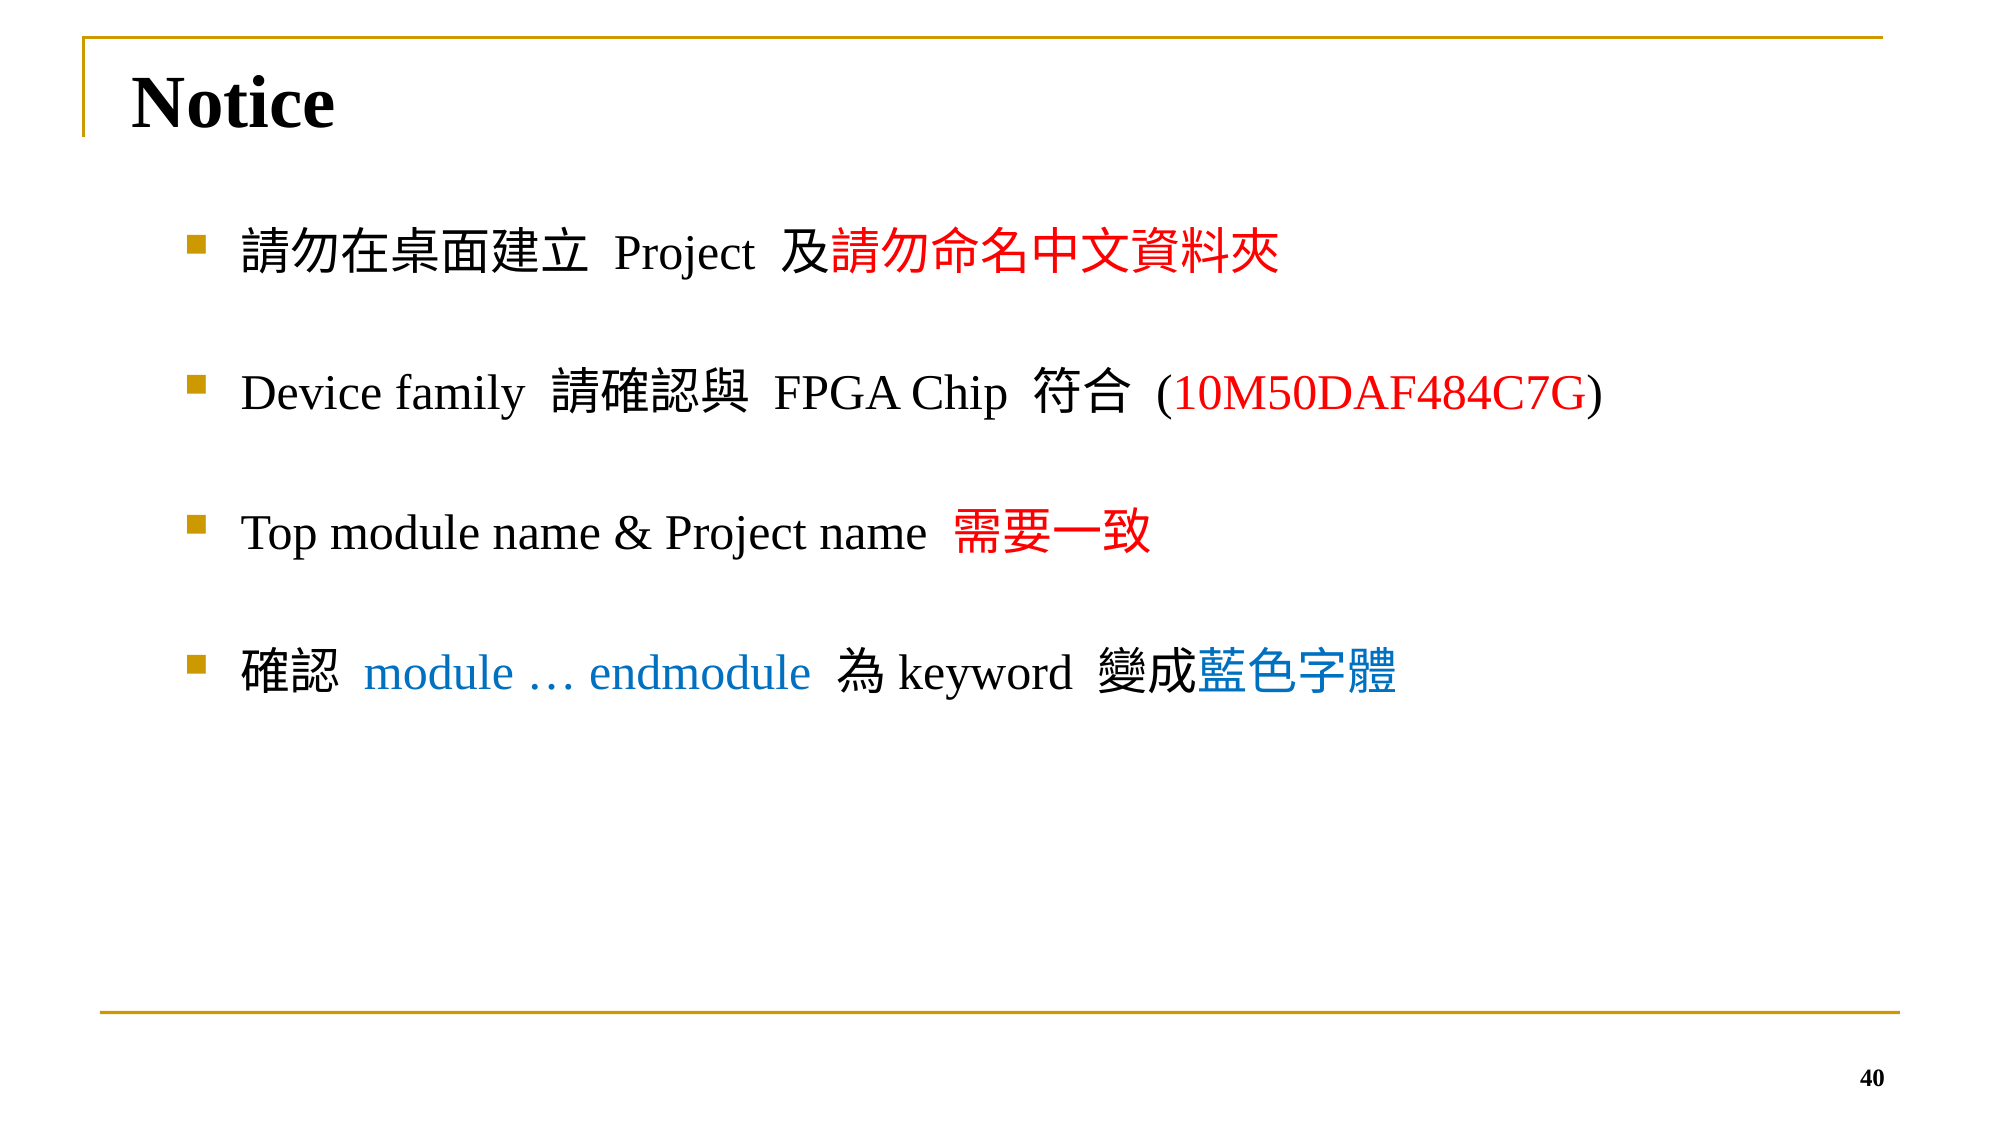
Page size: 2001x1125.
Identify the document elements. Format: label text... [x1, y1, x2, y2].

text_box 請勿在桌面建立 Project 及請勿命名中文資料夾 Device family 請確認與 FPGA Chip 符合 (10M50DAF484C7G) Top module name & Project name 需要一致 確認 module … endmodule 為keyword 變成藍色字體 [169, 211, 1709, 962]
text_box Notice [117, 45, 1513, 244]
slide_number 40 [1433, 1024, 1900, 1100]
